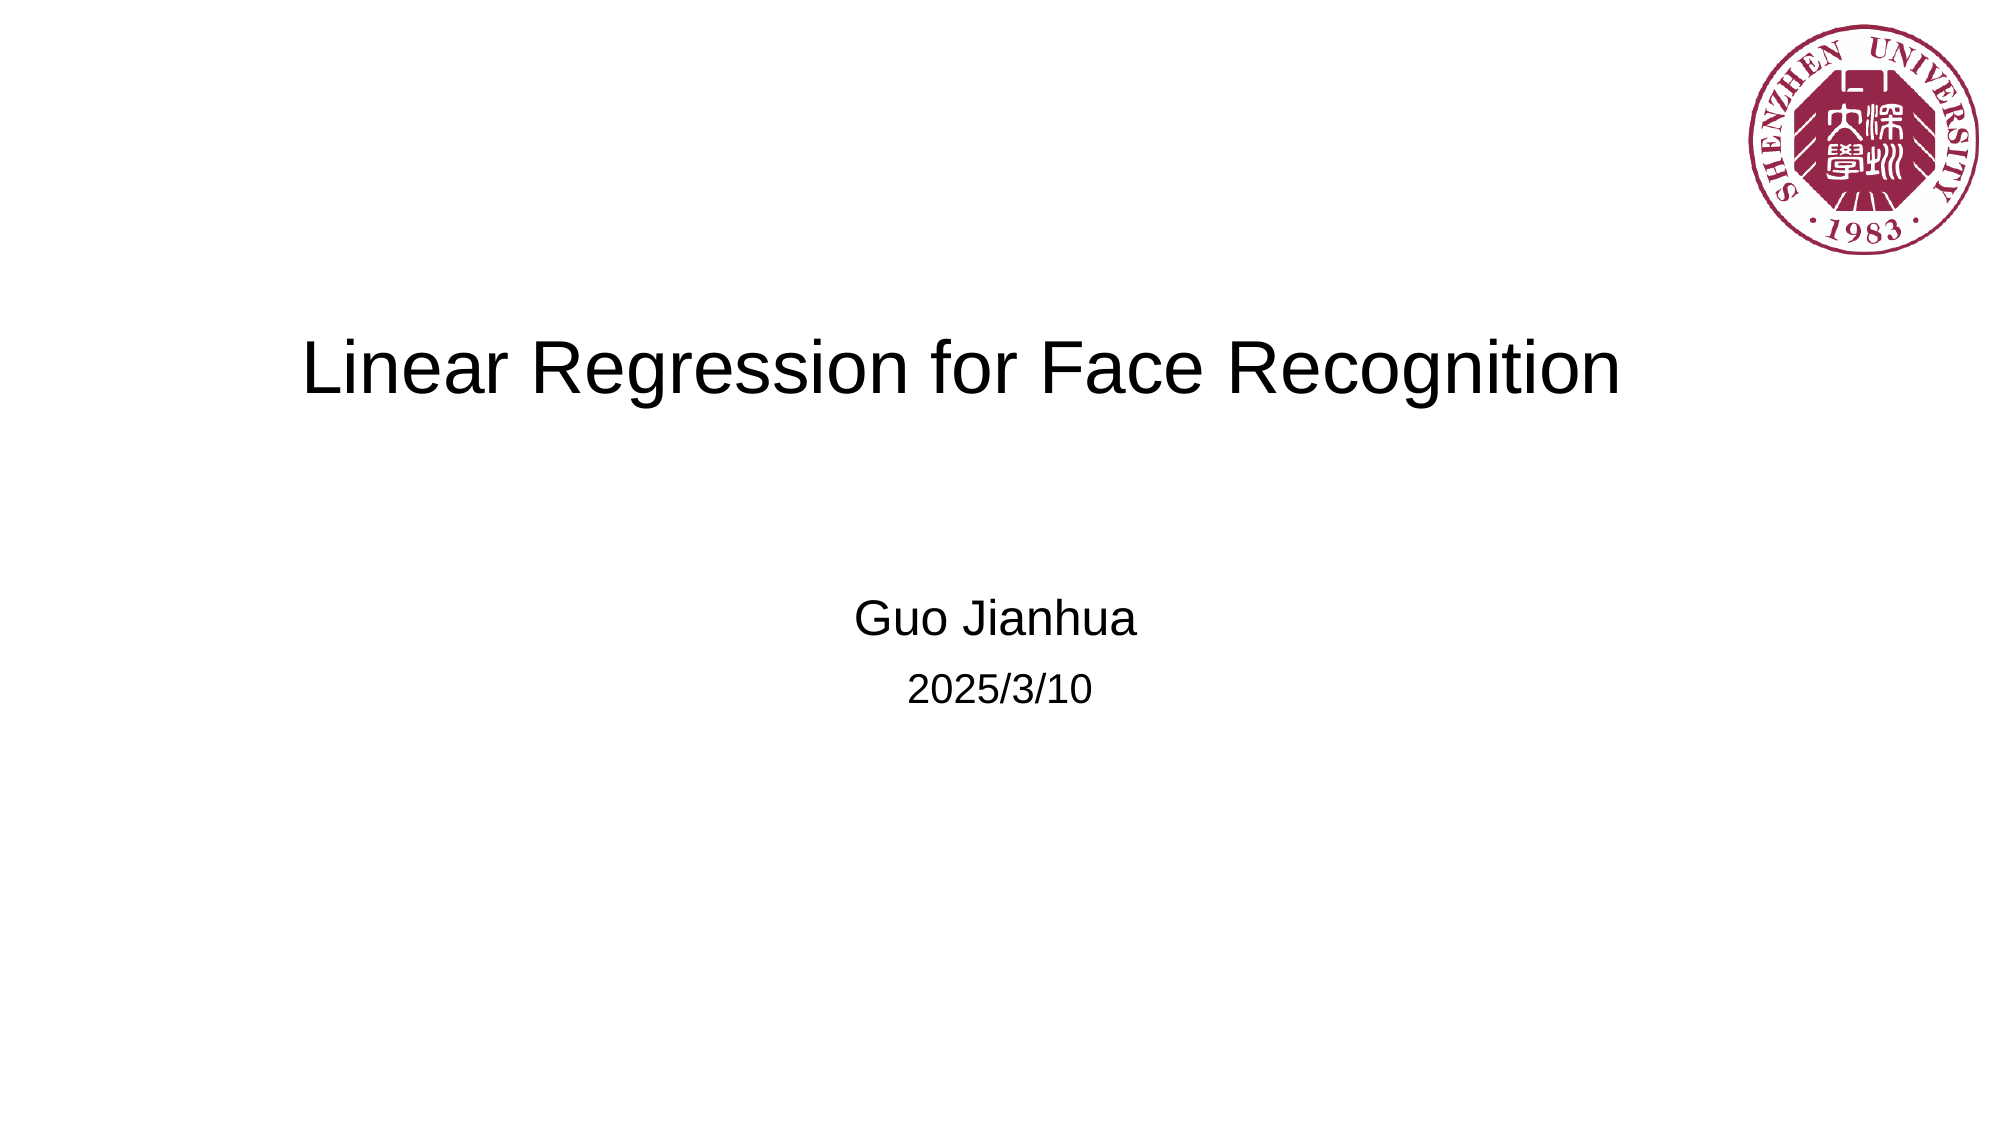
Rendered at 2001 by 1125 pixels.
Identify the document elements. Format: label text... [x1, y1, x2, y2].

text_box Linear Regression for Face Recognition [286, 311, 1714, 417]
text_box 2025/3/10 [892, 654, 1108, 719]
picture [1748, 24, 1979, 255]
text_box Guo Jianhua [839, 578, 1161, 654]
